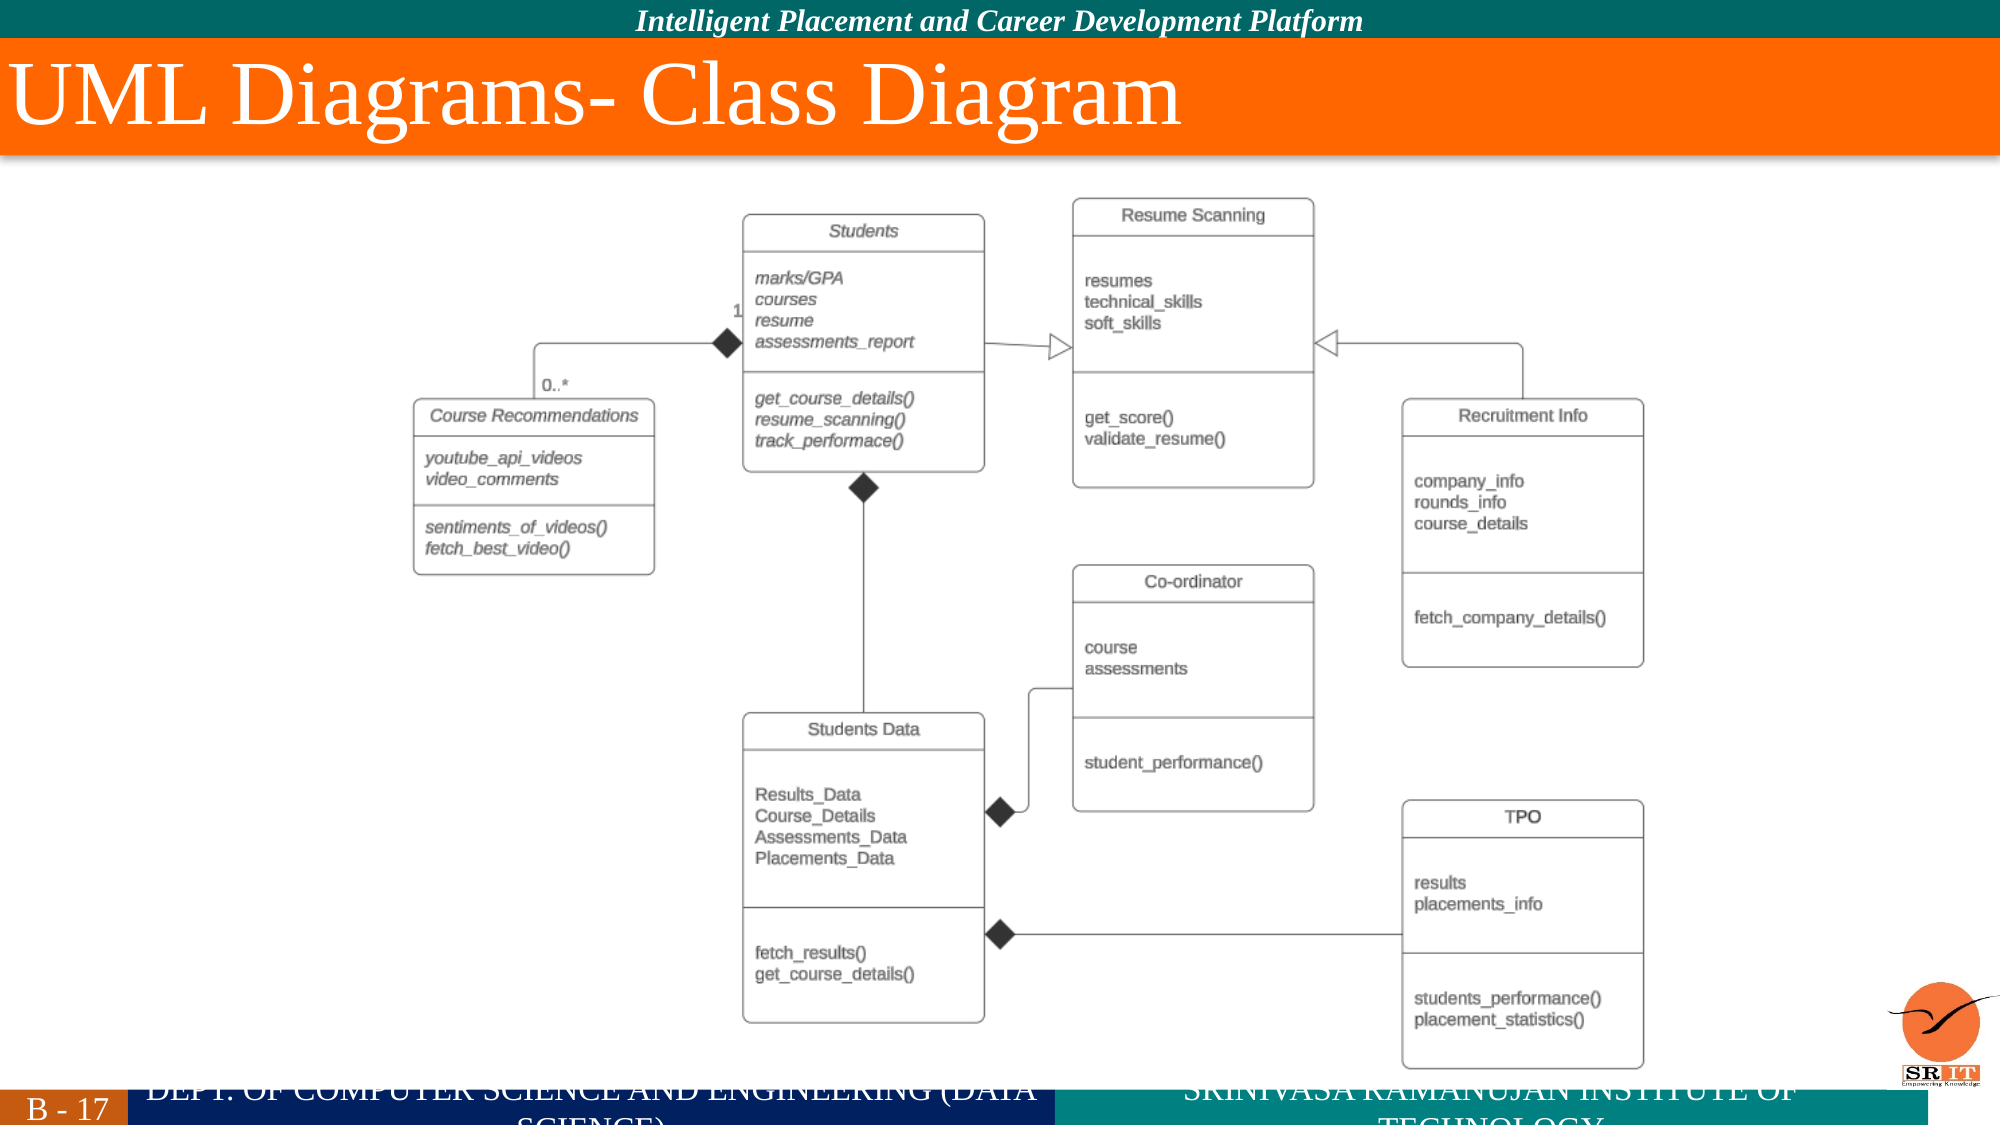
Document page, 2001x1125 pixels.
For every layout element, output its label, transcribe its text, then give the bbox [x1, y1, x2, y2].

picture [404, 179, 1678, 1087]
picture [1887, 977, 2000, 1090]
title UML Diagrams- Class Diagram [0, 37, 2000, 156]
